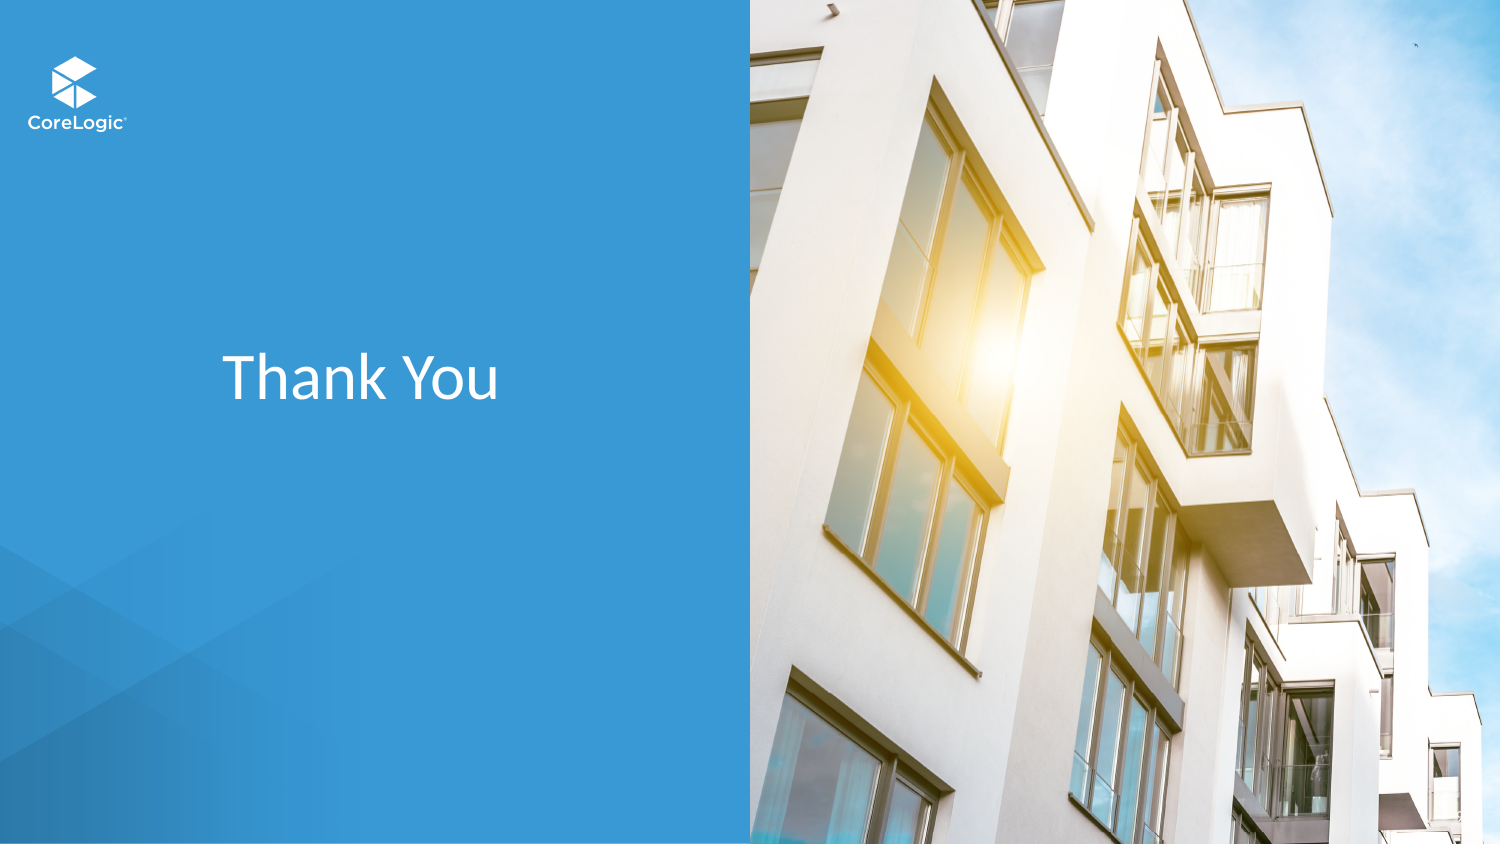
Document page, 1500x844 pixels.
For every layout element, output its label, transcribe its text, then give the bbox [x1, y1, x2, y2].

slide_number 9 [1397, 797, 1480, 833]
picture [0, 0, 1500, 844]
title Thank You [207, 333, 675, 422]
